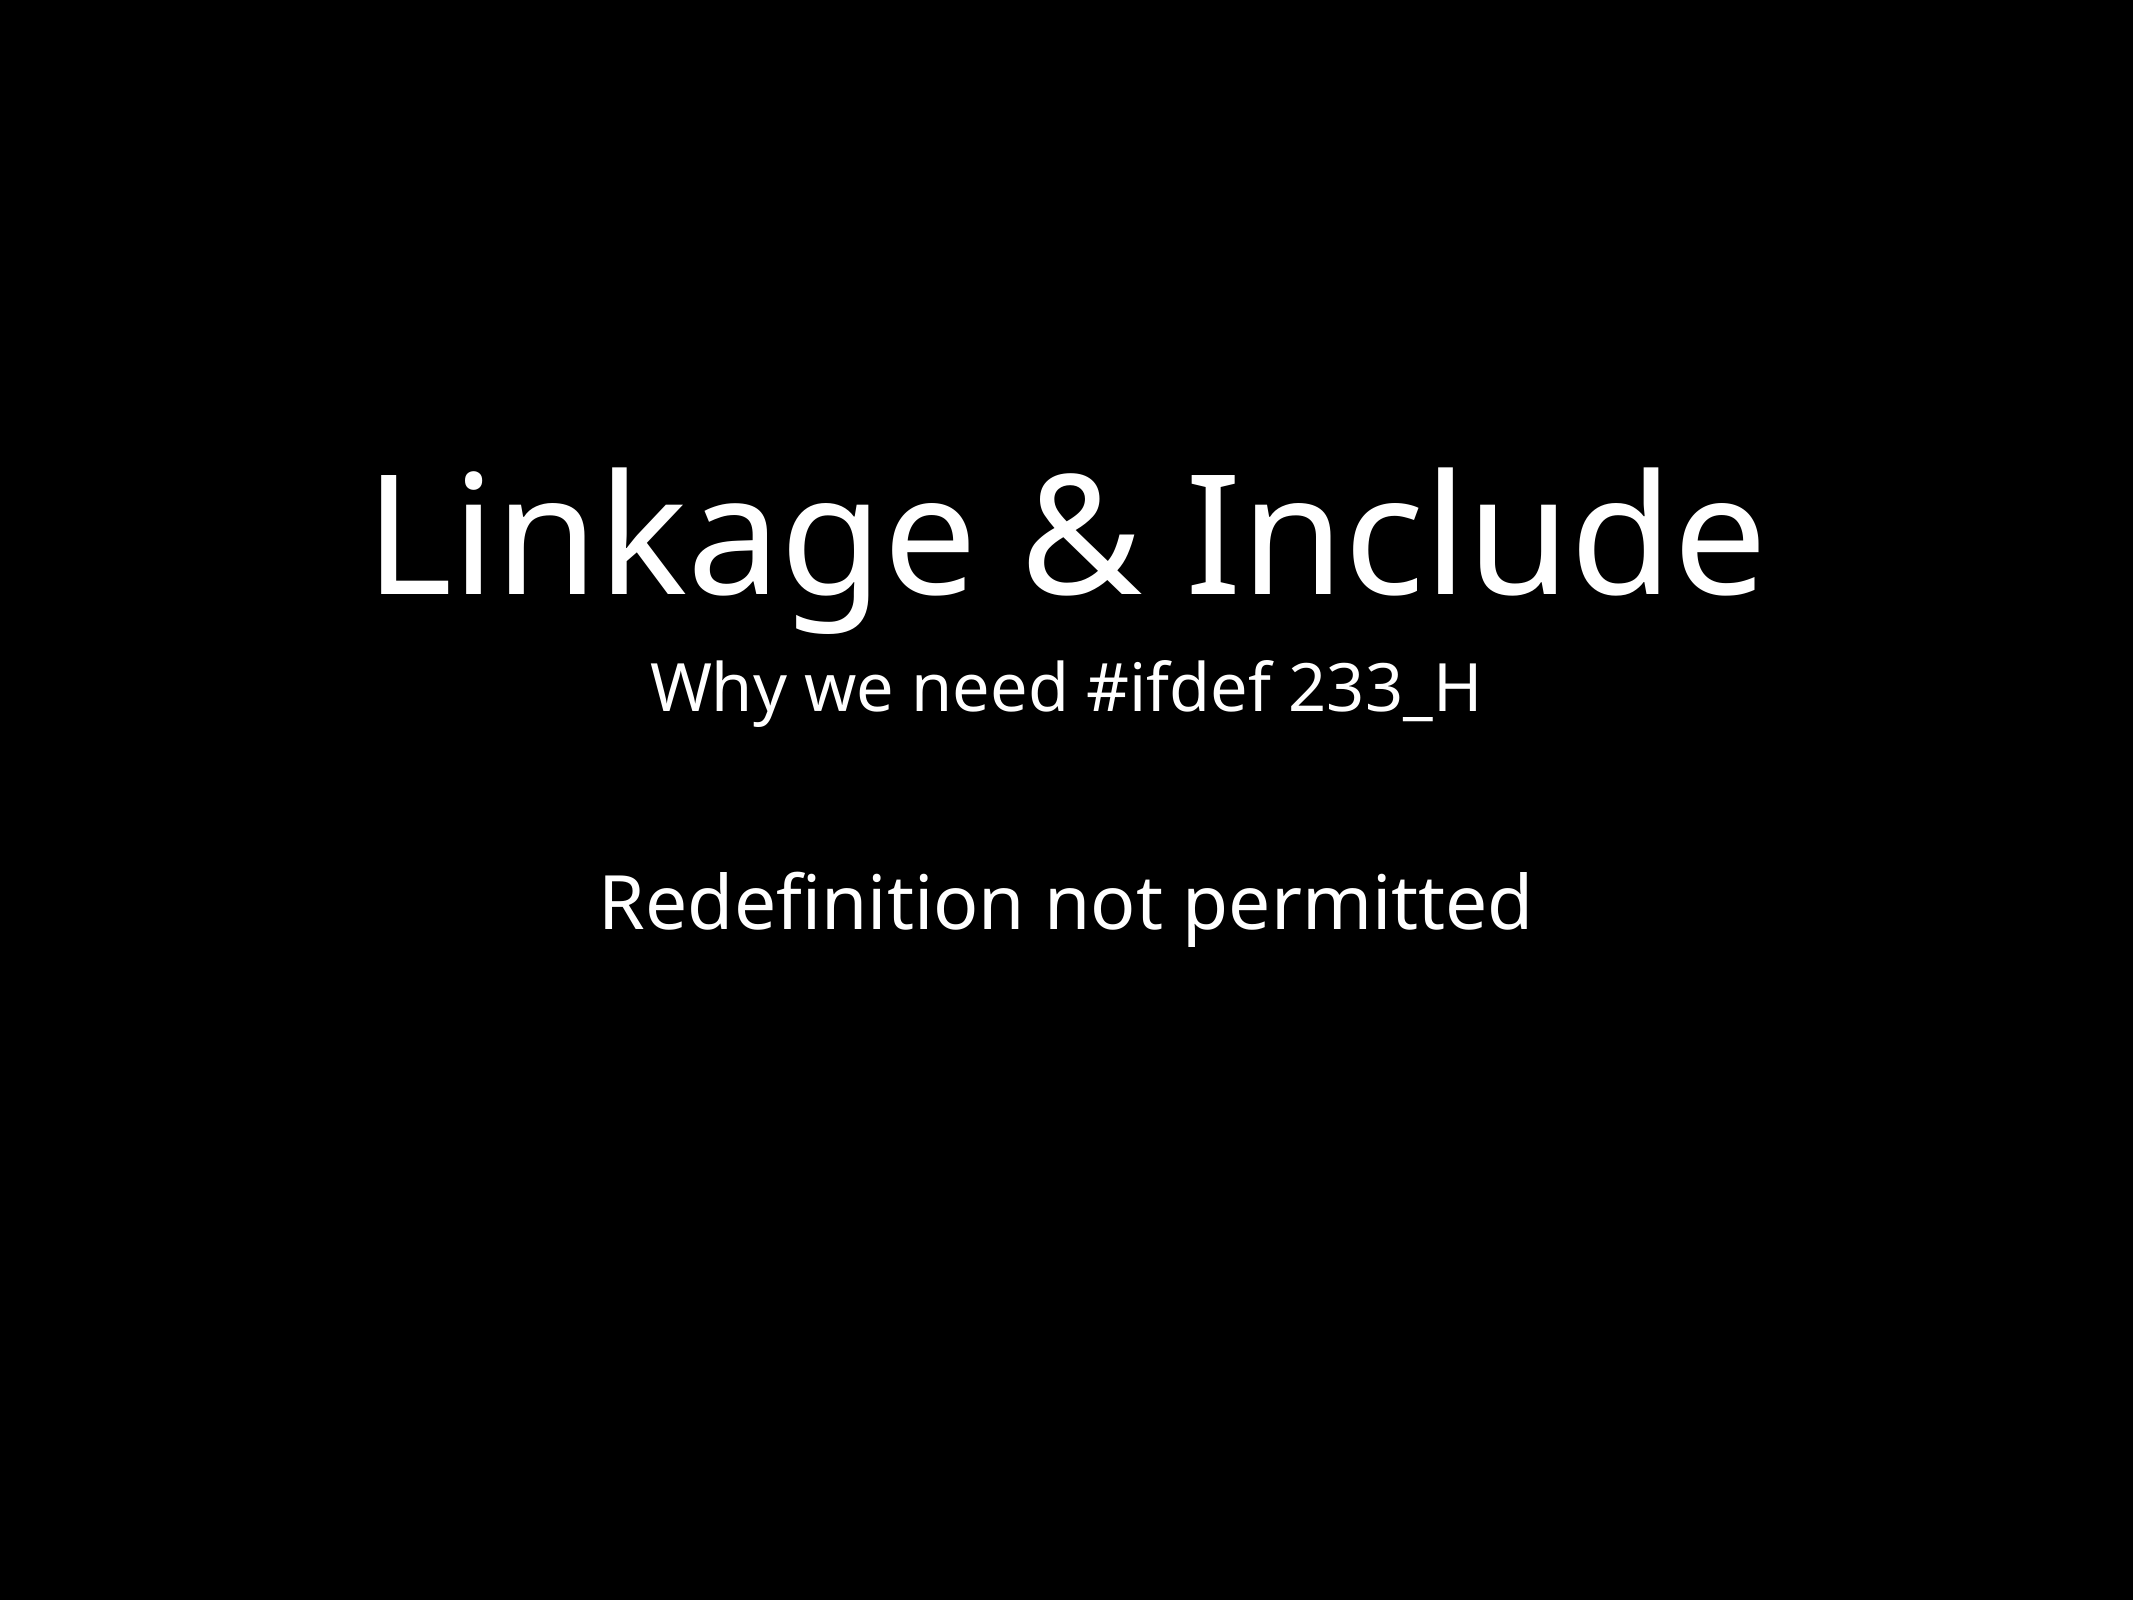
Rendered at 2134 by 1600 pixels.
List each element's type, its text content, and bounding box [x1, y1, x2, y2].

title Linkage & Include [207, 93, 1926, 635]
subtitle Why we need #ifdef 233_H [207, 635, 1926, 822]
text_box Redefinition not permitted [590, 846, 1543, 953]
